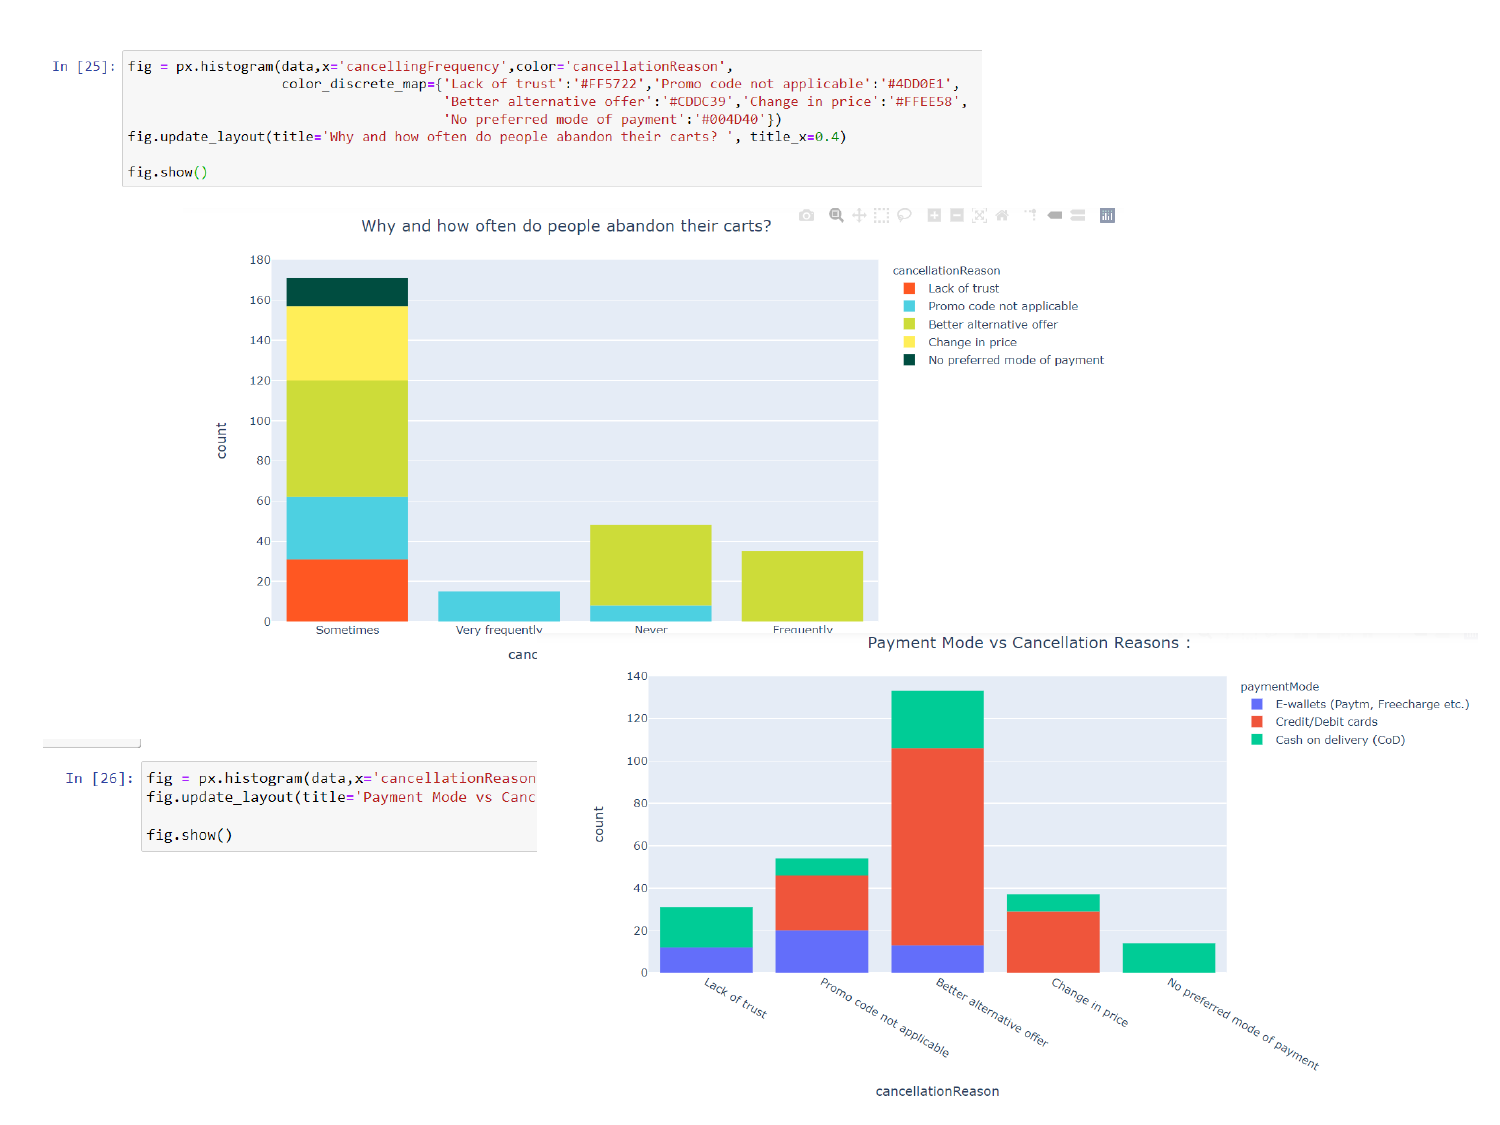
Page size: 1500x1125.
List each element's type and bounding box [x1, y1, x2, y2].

picture [41, 42, 982, 194]
picture [43, 208, 1478, 1111]
